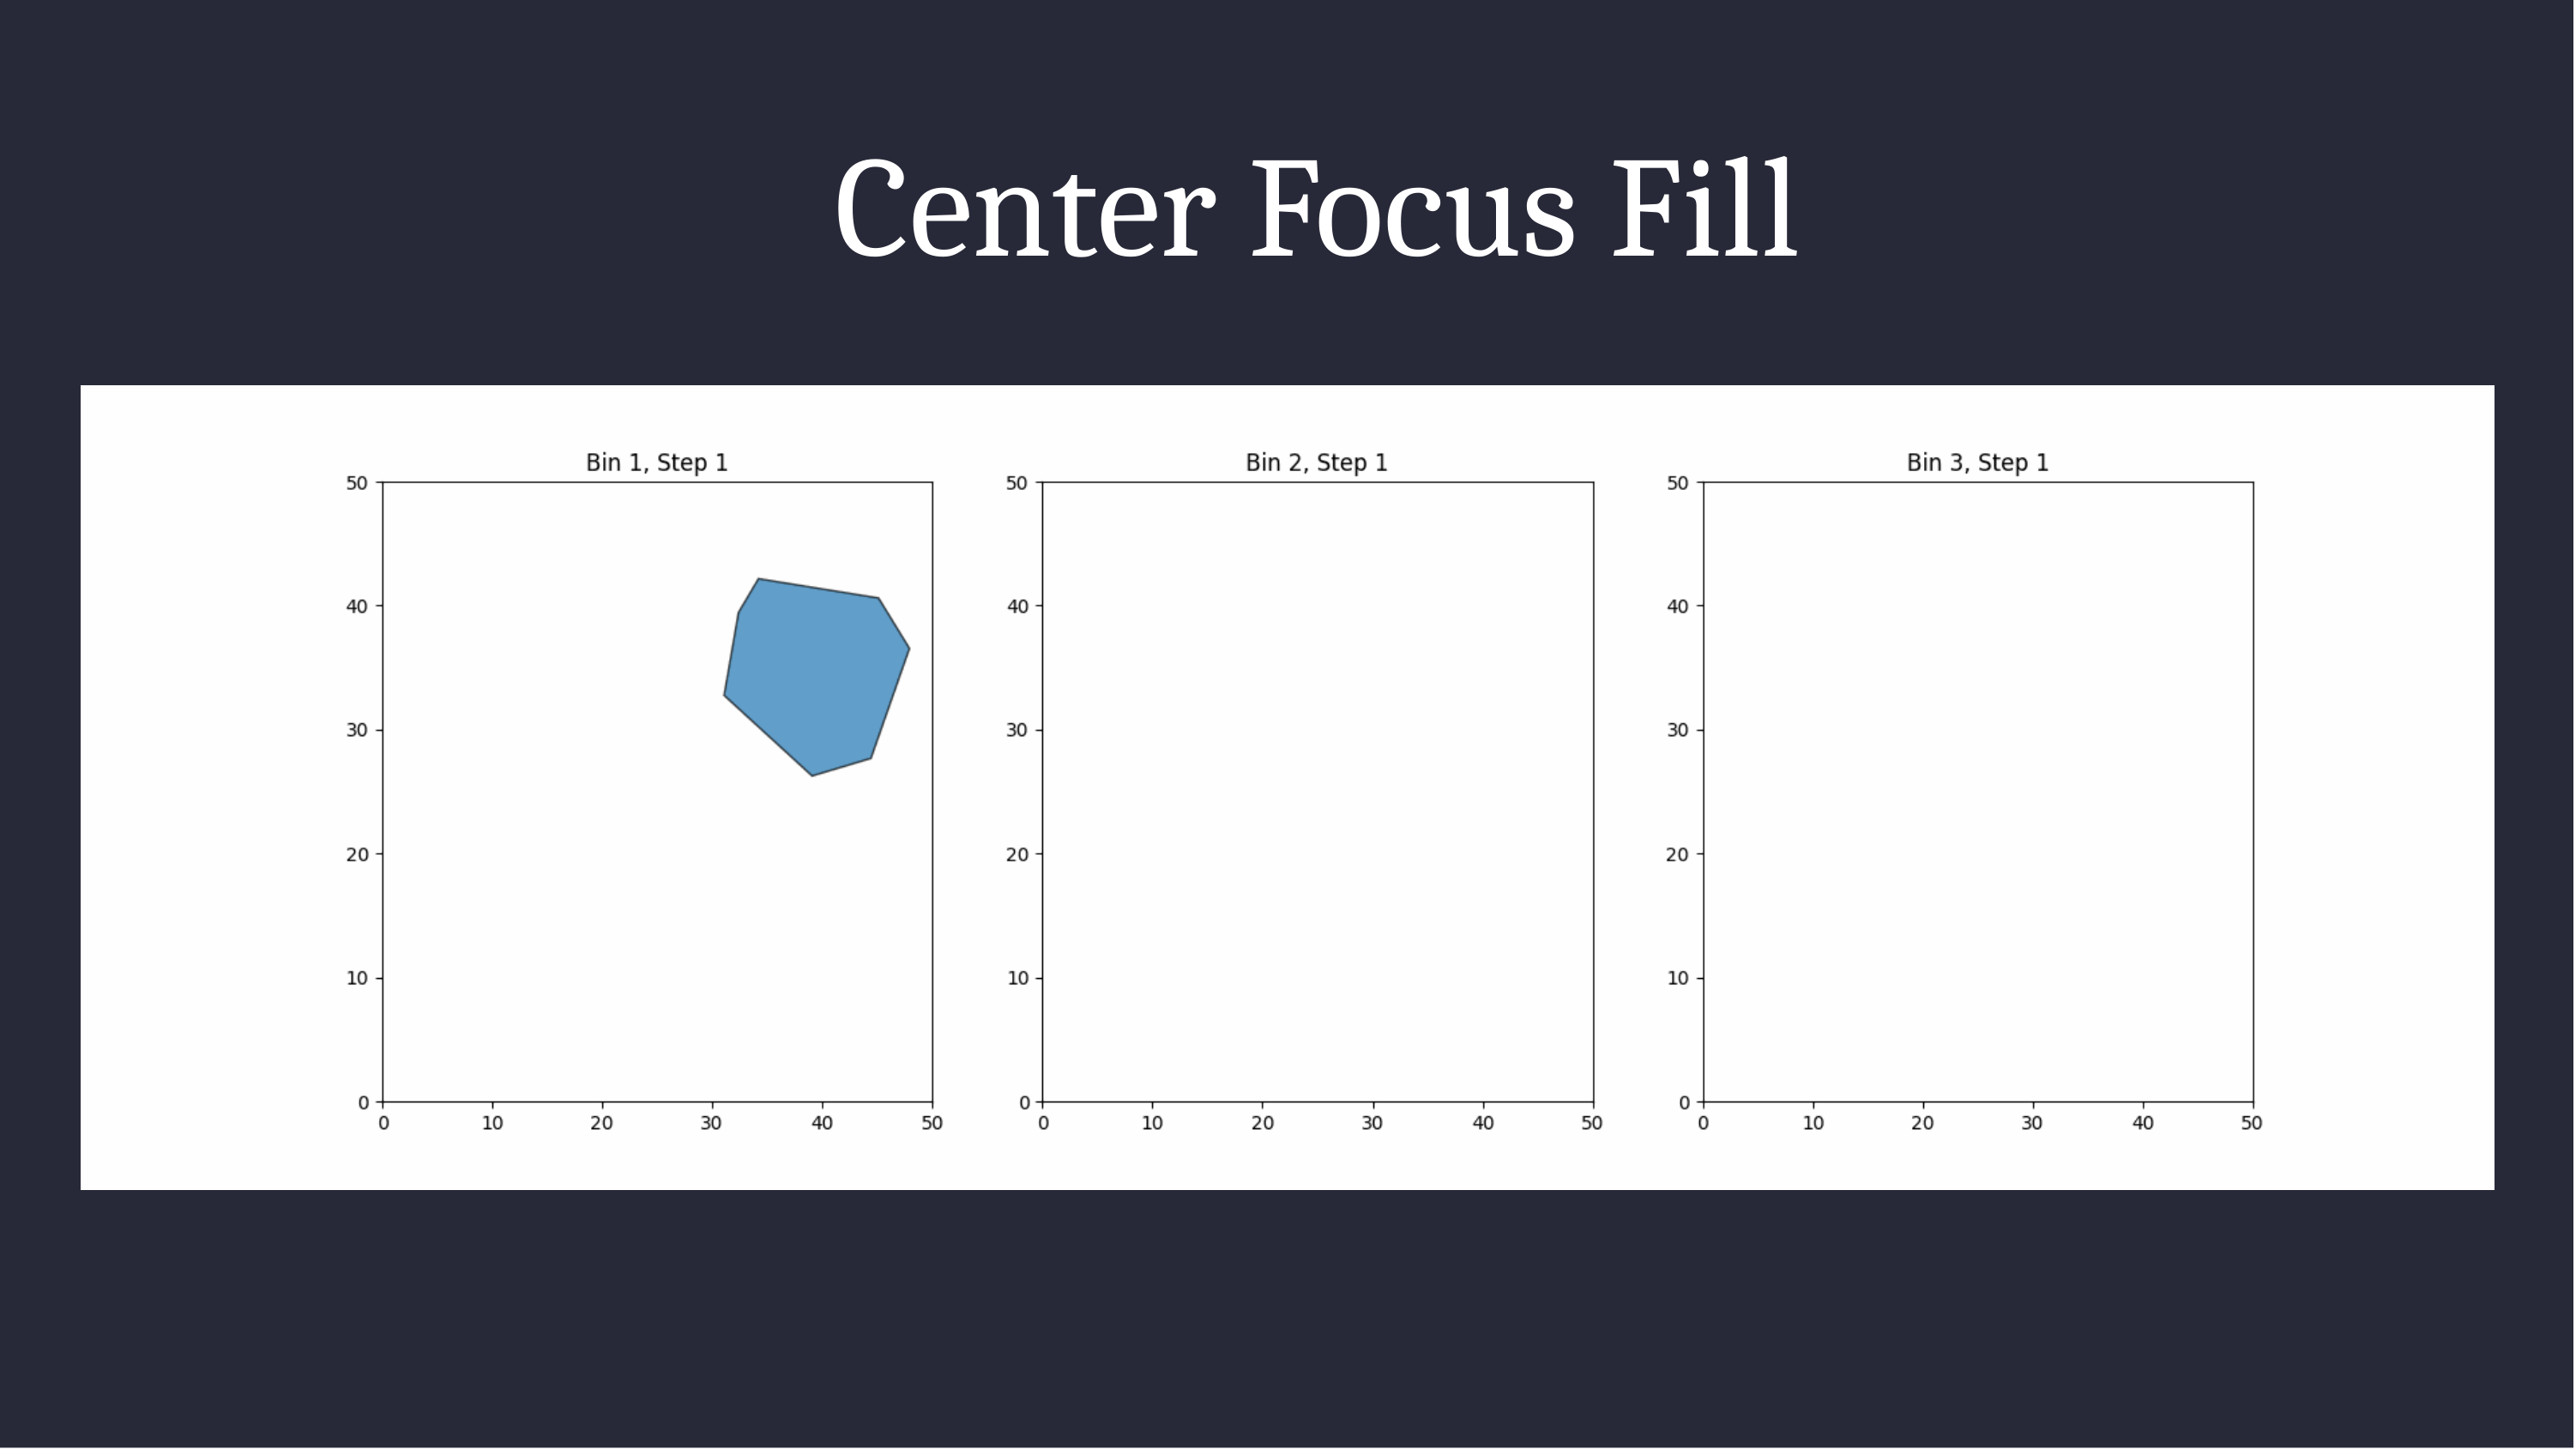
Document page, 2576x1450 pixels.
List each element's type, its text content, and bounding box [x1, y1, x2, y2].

picture [81, 385, 2495, 1191]
title Center Focus Fill [633, 112, 2001, 371]
